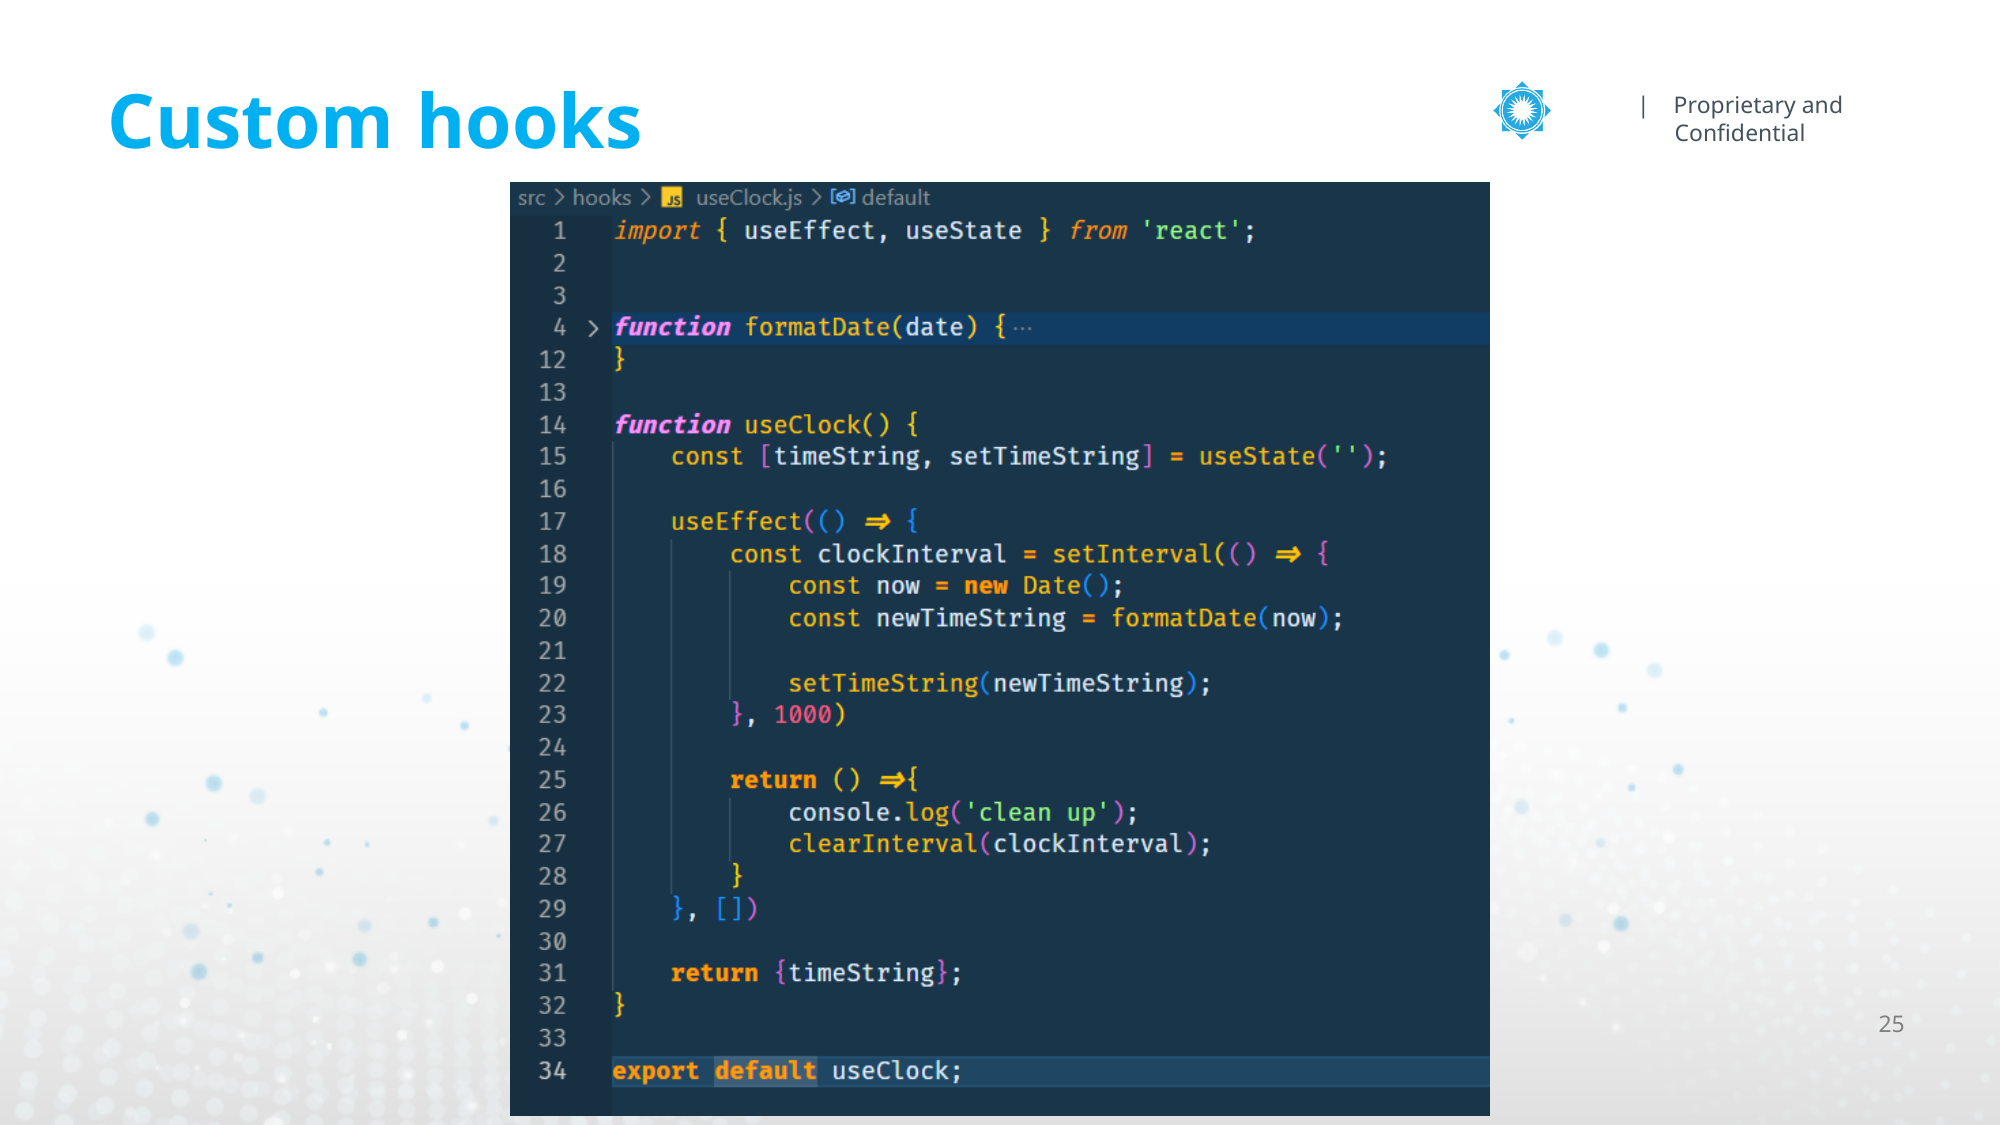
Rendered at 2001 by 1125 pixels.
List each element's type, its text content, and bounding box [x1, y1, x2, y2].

picture [0, 0, 2000, 1125]
title Custom hooks [92, 69, 858, 182]
